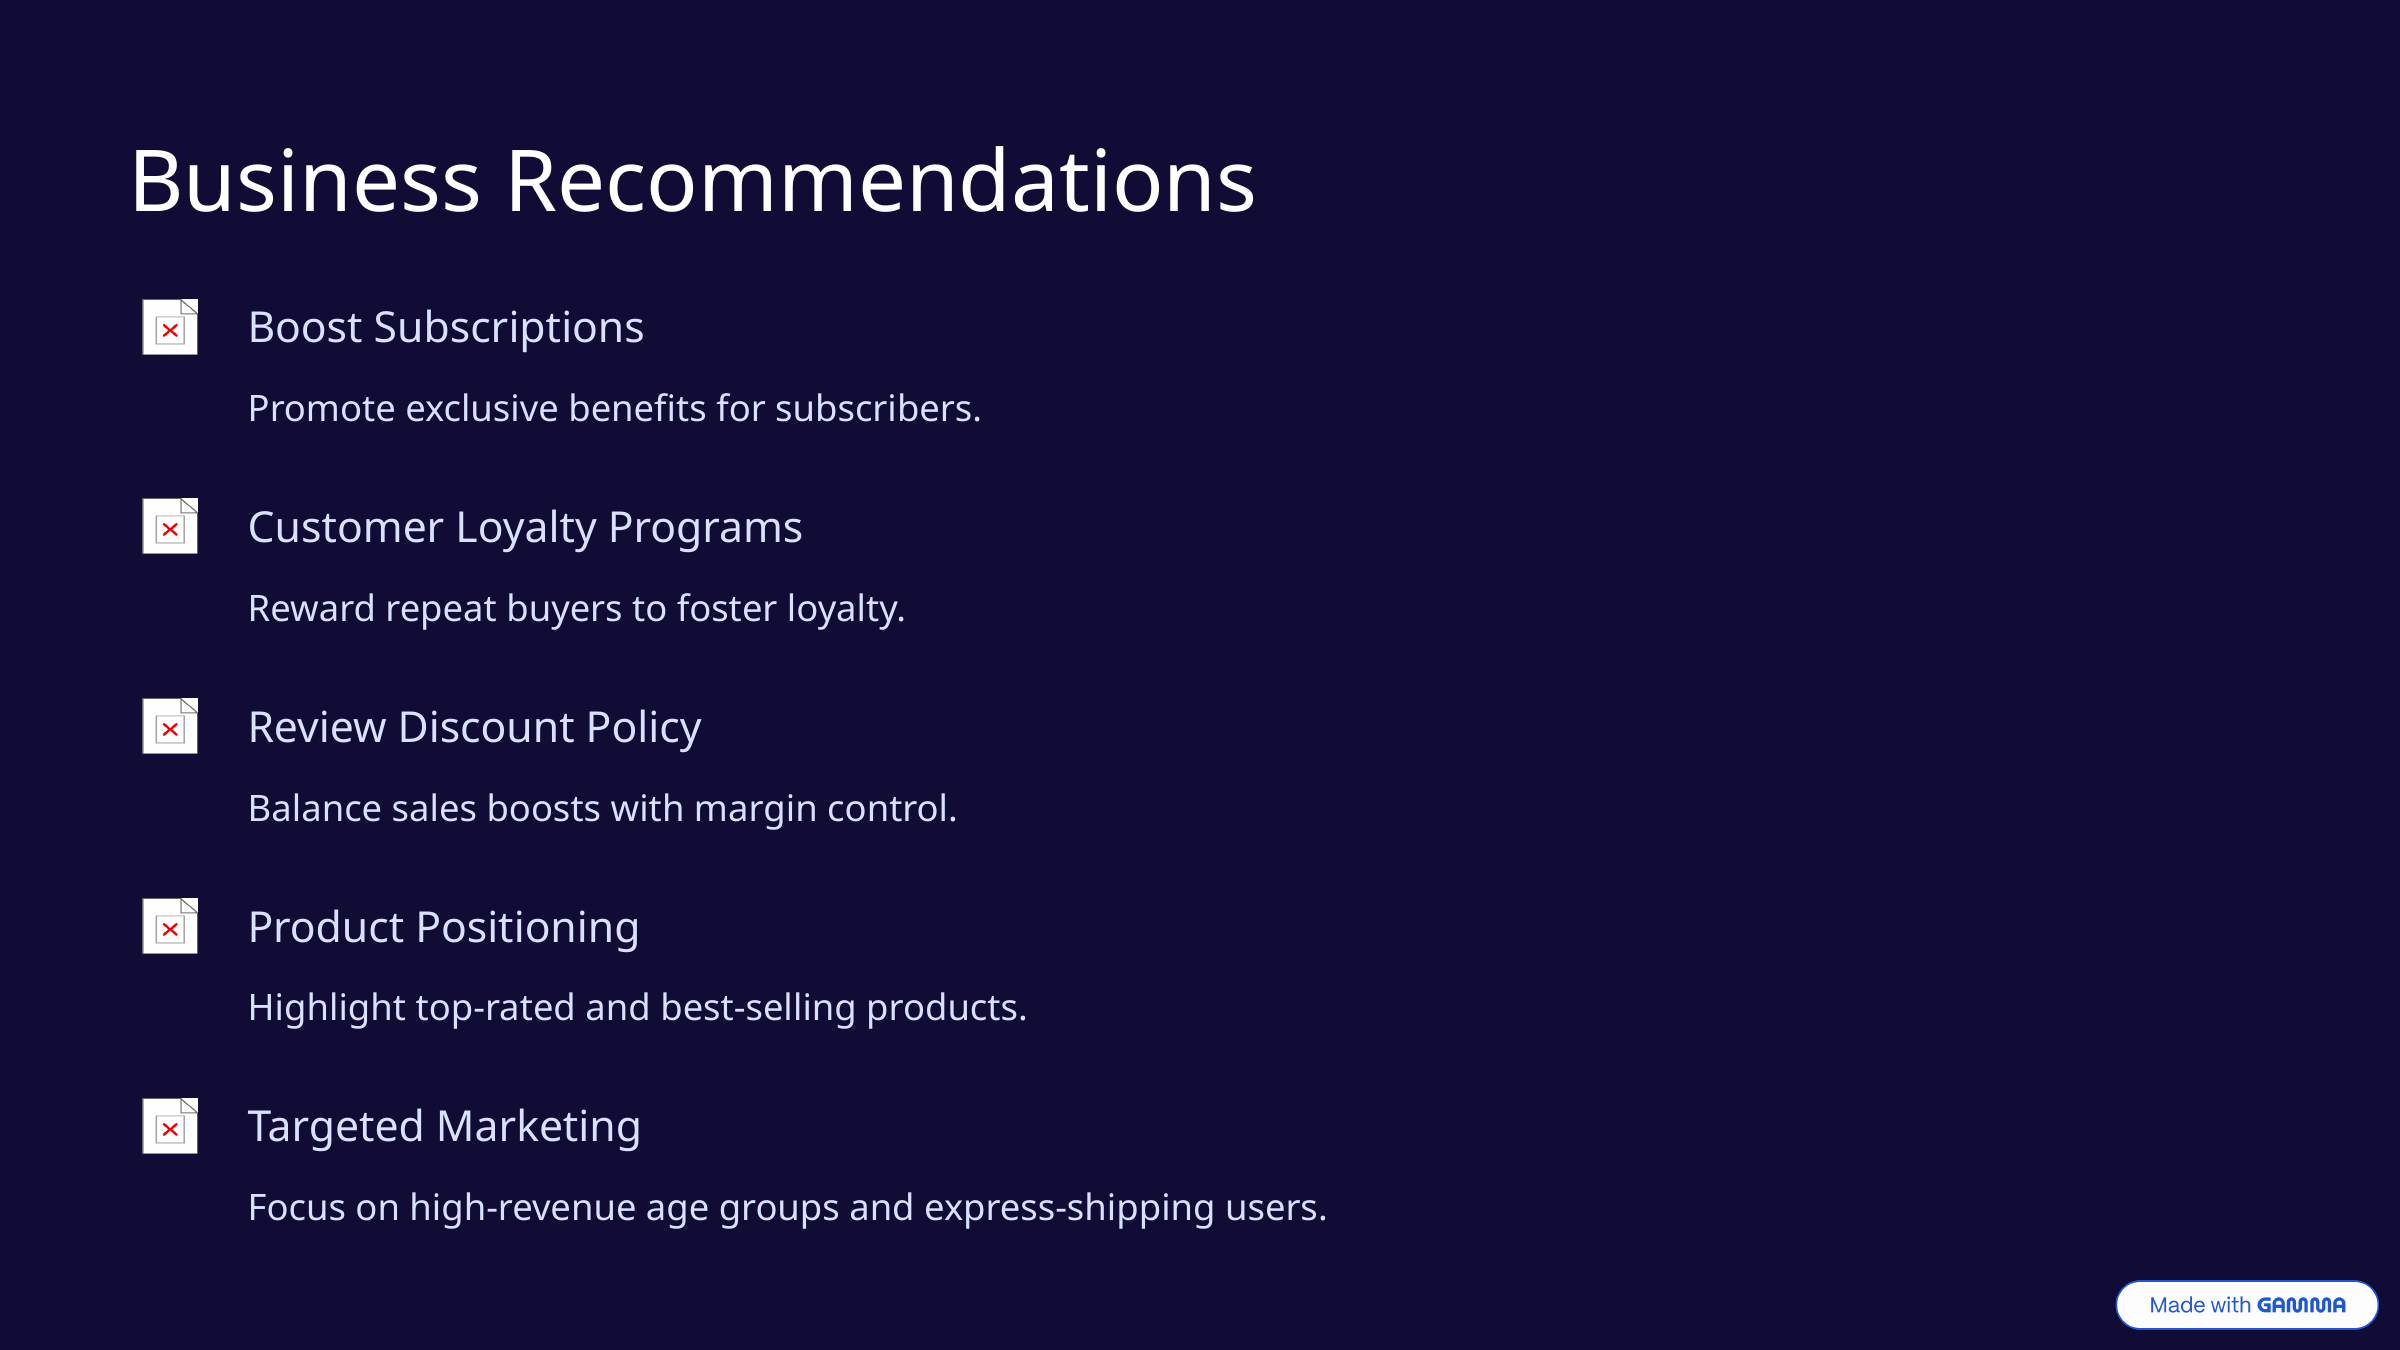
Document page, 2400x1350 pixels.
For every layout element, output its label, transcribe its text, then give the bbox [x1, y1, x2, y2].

text_box Focus on high-revenue age groups and express-shipping users. [247, 1171, 2272, 1229]
text_box Reward repeat buyers to foster loyalty. [247, 572, 2272, 629]
text_box Promote exclusive benefits for subscribers. [247, 372, 2272, 430]
text_box Product Positioning [247, 897, 680, 952]
text_box Business Recommendations [128, 121, 1214, 230]
picture [142, 898, 198, 954]
text_box Balance sales boosts with margin control. [247, 772, 2272, 829]
text_box Targeted Marketing [247, 1097, 680, 1152]
picture [142, 498, 198, 554]
picture [2106, 1271, 2389, 1339]
picture [142, 1098, 198, 1154]
text_box Customer Loyalty Programs [247, 497, 778, 552]
text_box Highlight top-rated and best-selling products. [247, 971, 2272, 1029]
picture [142, 698, 198, 754]
text_box Review Discount Policy [247, 697, 692, 752]
picture [142, 299, 198, 355]
text_box Boost Subscriptions [247, 298, 680, 352]
